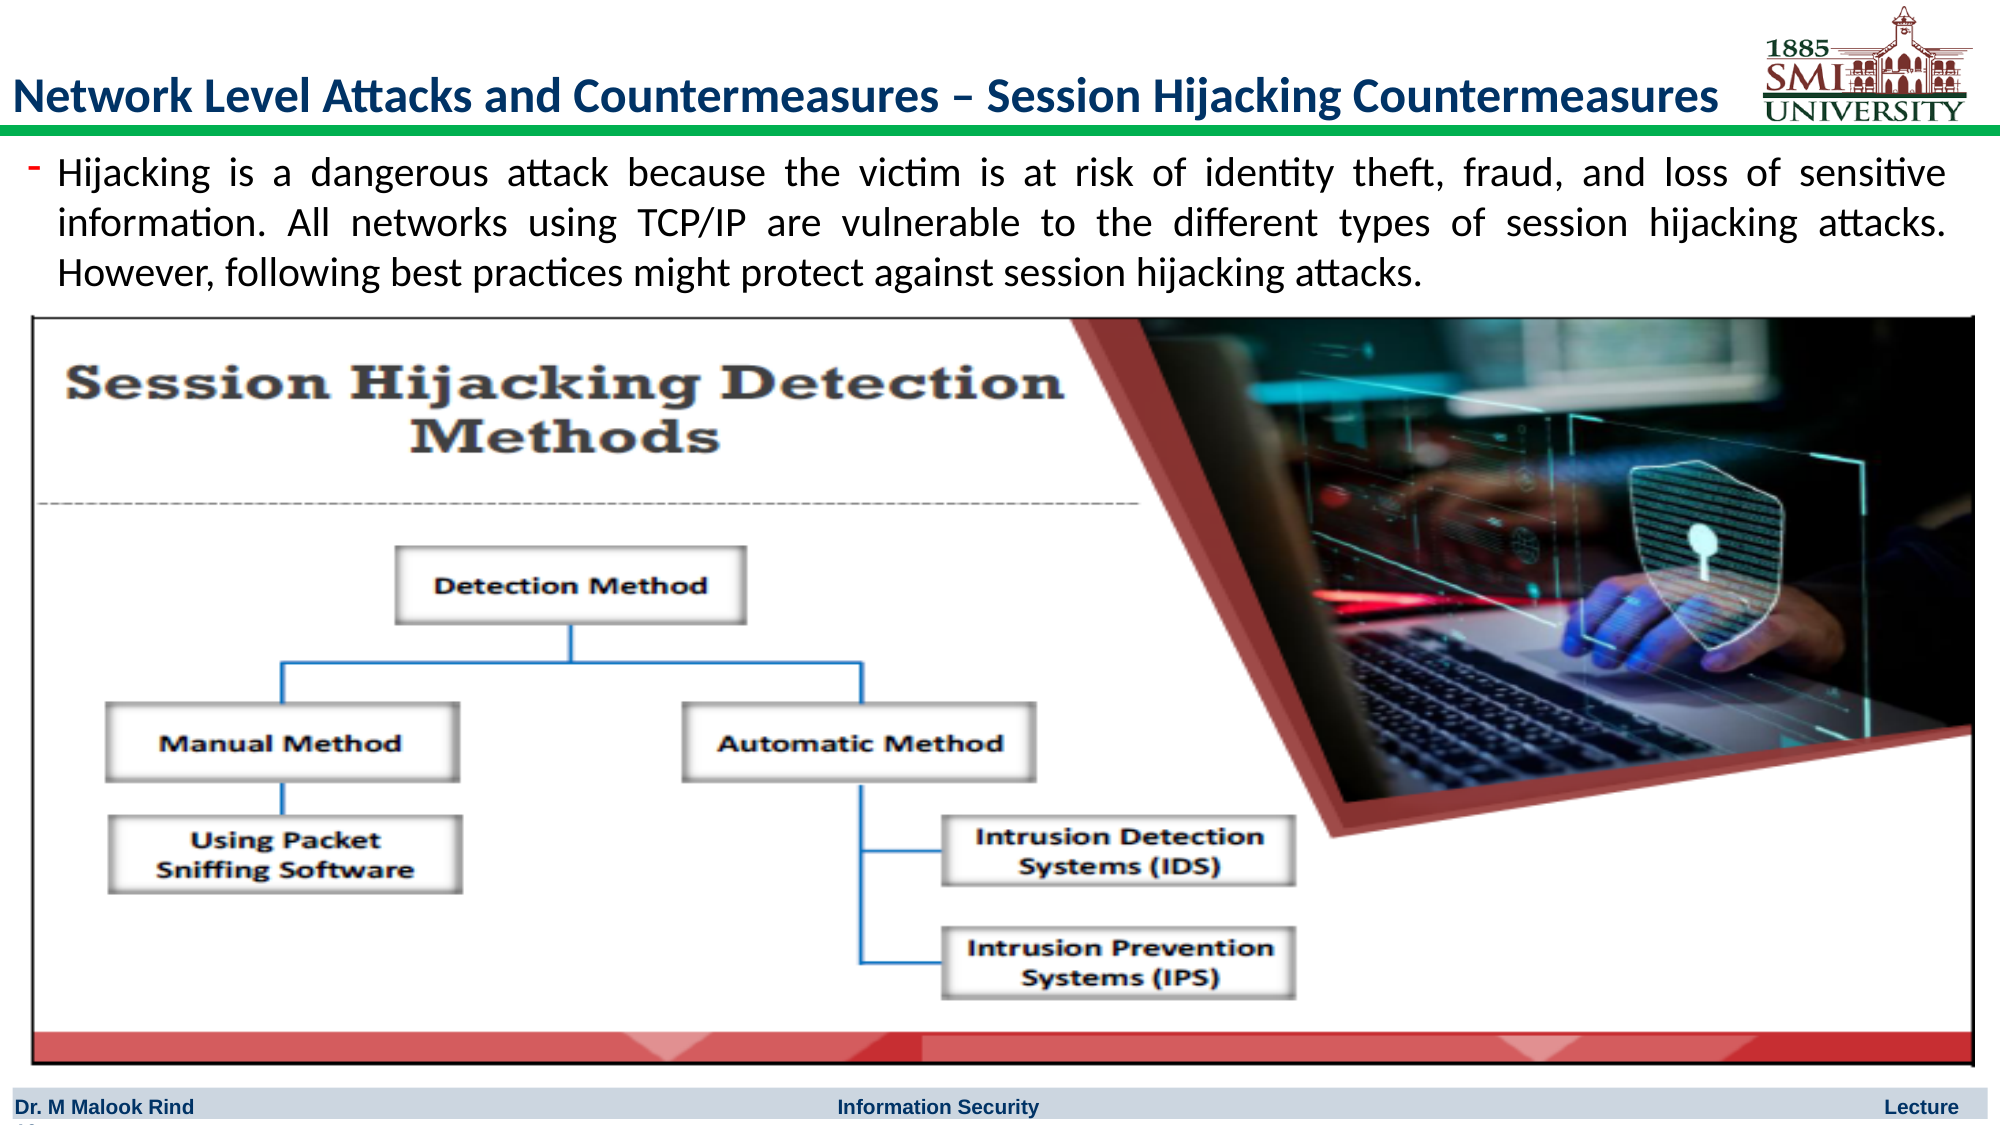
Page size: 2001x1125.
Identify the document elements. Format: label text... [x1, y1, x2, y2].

text_box Hijacking is a dangerous attack because the victim is at risk of identity theft, fraud, and loss of sensitive information. All networks using TCP/IP are vulnerable to the different types of session hijacking attacks. However, following best practices might protect against session hijacking attacks. [12, 137, 1963, 303]
picture [24, 312, 1976, 1075]
text_box [12, 1087, 1988, 1091]
picture [1762, 6, 1995, 126]
title Network Level Attacks and Countermeasures – Session Hijacking Countermeasures [12, 62, 1757, 124]
text_box Dr. M Malook Rind Information Security Lecture 10 [12, 1091, 1988, 1125]
text_box [0, 125, 2000, 136]
